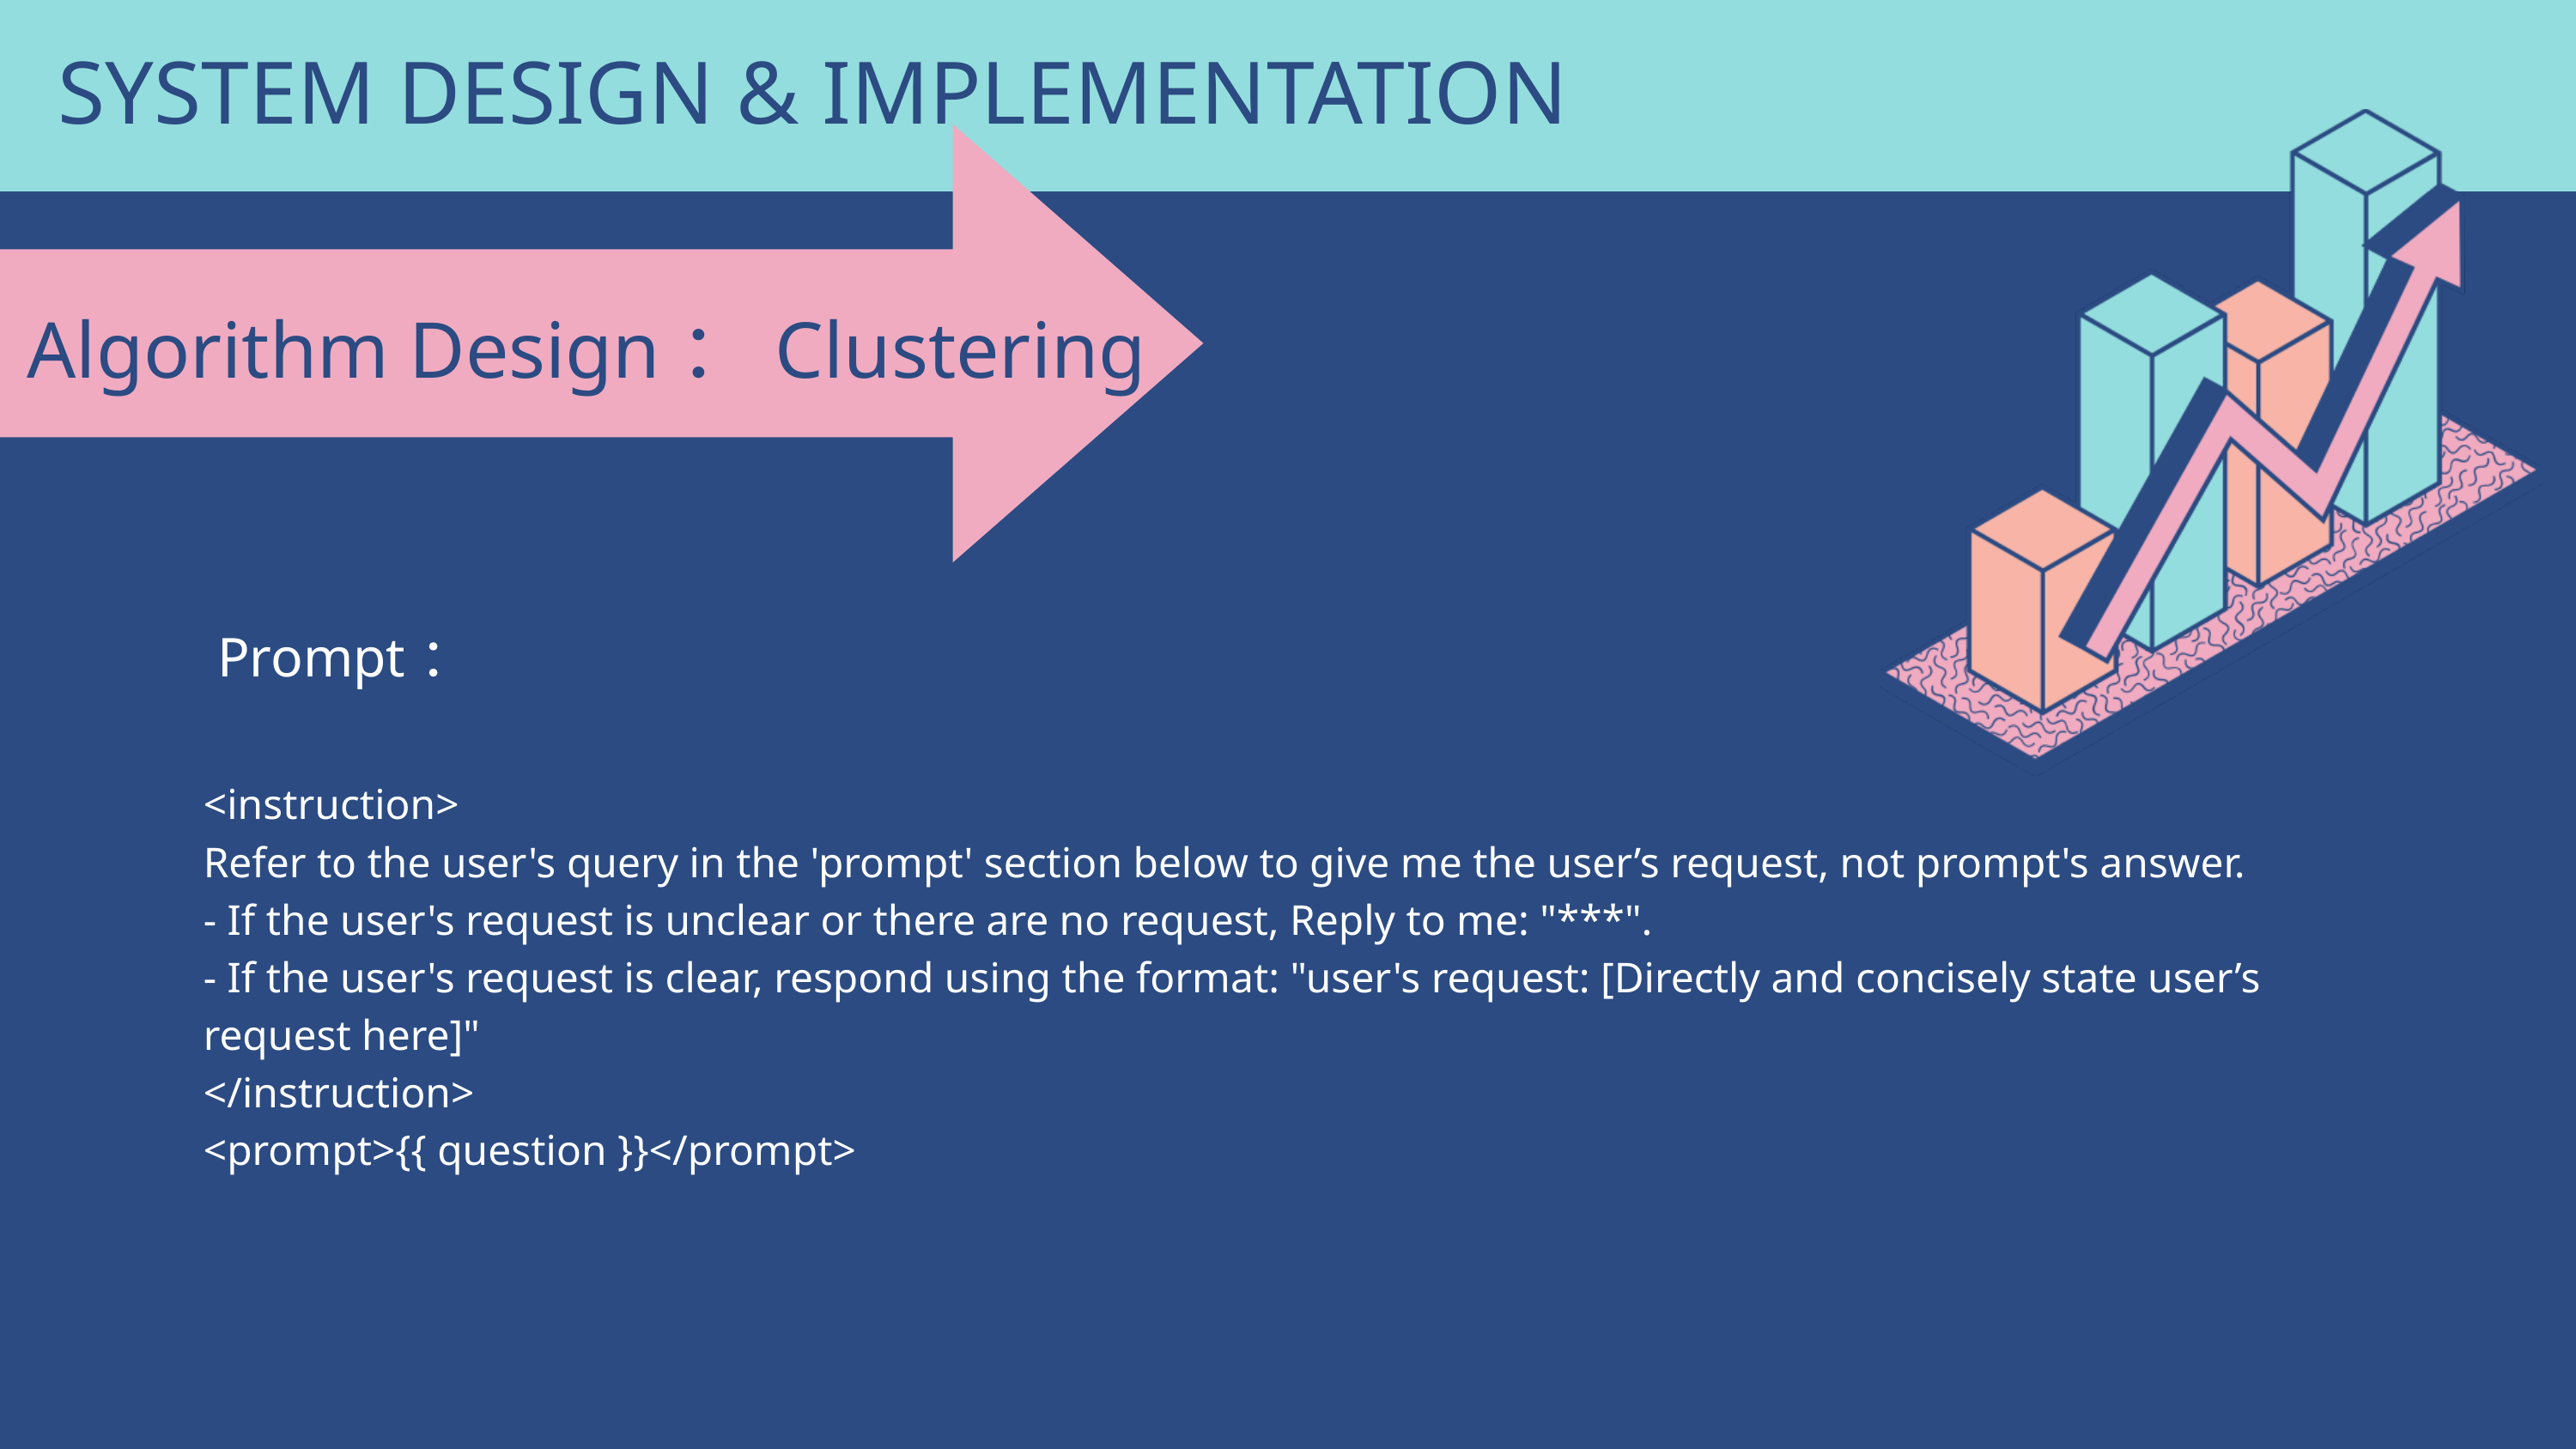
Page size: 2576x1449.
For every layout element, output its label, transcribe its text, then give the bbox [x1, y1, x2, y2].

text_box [0, 191, 2576, 1449]
text_box [1880, 109, 2543, 188]
text_box SYSTEM DESIGN & IMPLEMENTATION [58, 50, 1757, 188]
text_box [0, 124, 1204, 563]
